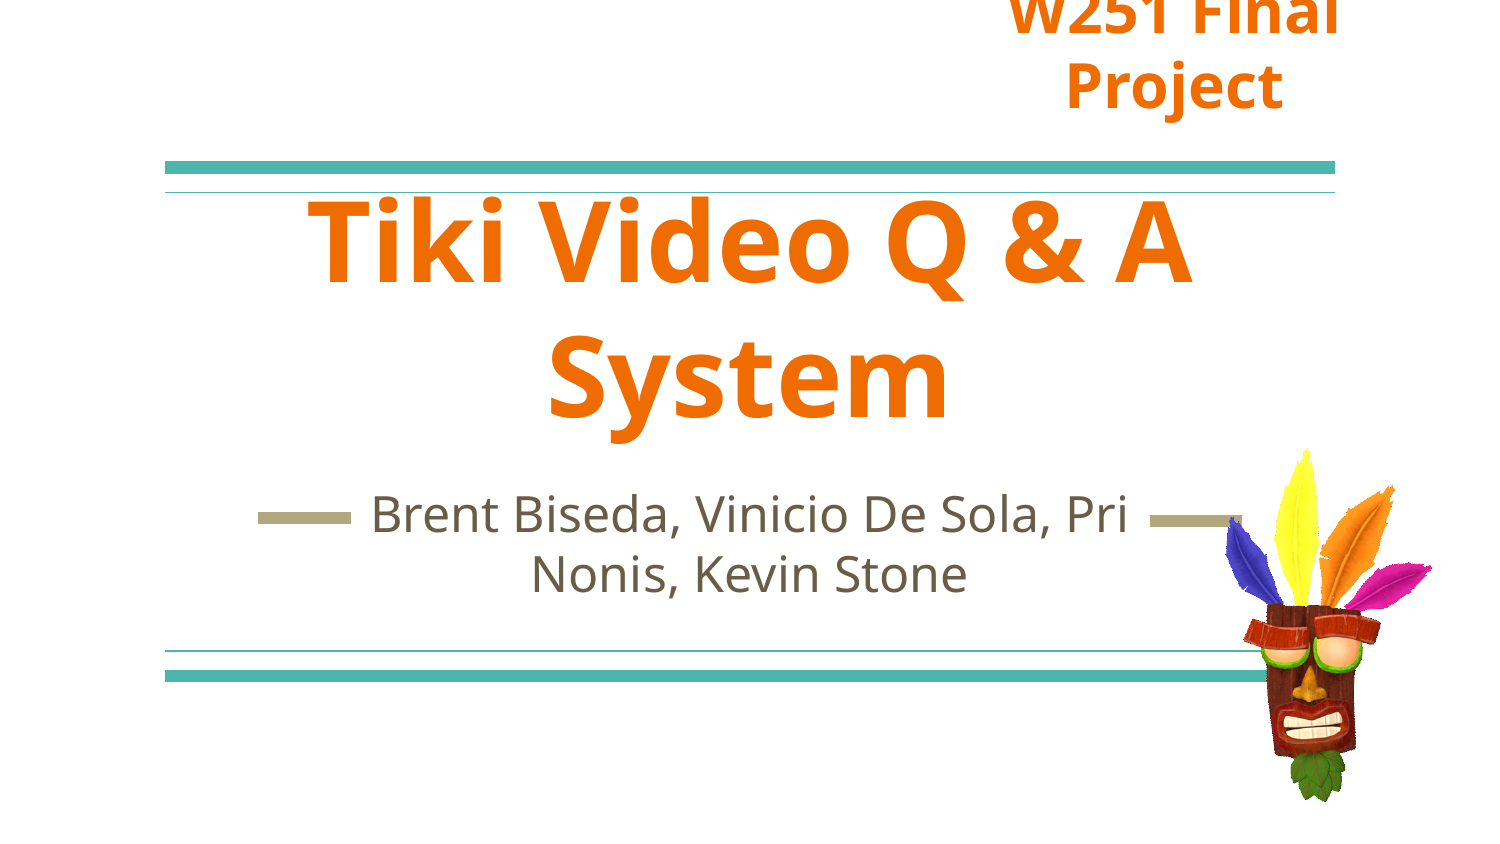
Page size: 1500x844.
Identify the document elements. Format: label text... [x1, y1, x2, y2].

title W251 Final Project [882, 49, 1467, 136]
subtitle Brent Biseda, Vinicio De Sola, Pri Nonis, Kevin Stone [350, 467, 1150, 598]
title Tiki Video Q & A System [164, 287, 1336, 456]
picture [1186, 432, 1451, 810]
